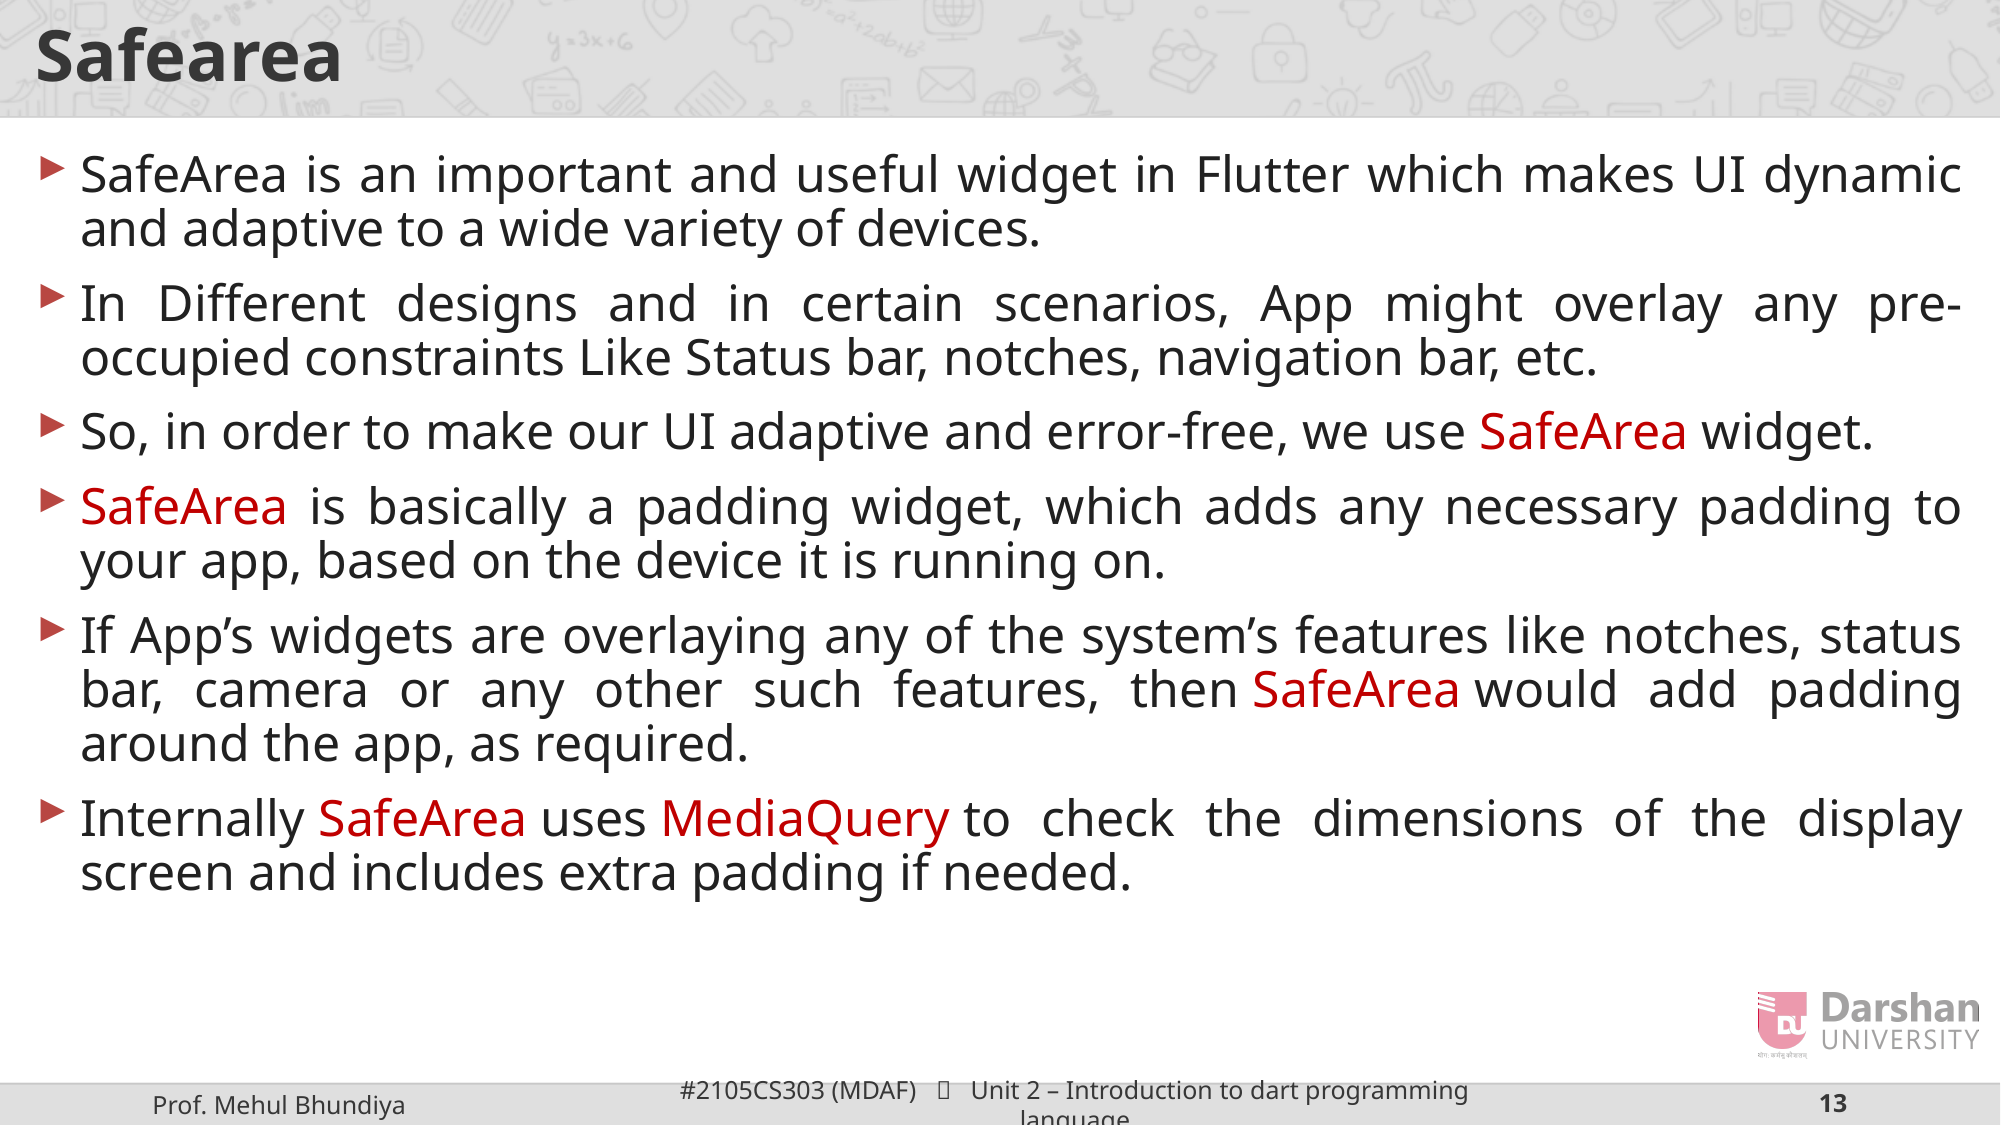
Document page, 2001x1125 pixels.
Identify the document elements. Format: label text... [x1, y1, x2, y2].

text_box [521, 695, 1847, 989]
title Safearea [0, 0, 2000, 117]
list SafeArea is an important and useful widget in Flutter which makes UI dynamic and adaptive to a wide variety of devices. In Different designs and in certain scenarios, App might overlay any pre-occupied constraints Like Status bar, notches, navigation bar, etc. So, in order to make our UI adaptive and error-free, we use SafeArea widget. SafeArea is basically a padding widget, which adds any necessary padding to your app, based on the device it is running on. If App’s widgets are overlaying any of the system’s features like notches, status bar, camera or any other such features, then SafeArea would add padding around the app, as required. Internally SafeArea uses MediaQuery to check the dimensions of the display screen and includes extra padding if needed. [21, 141, 1979, 1059]
text_box [458, 702, 1083, 1033]
